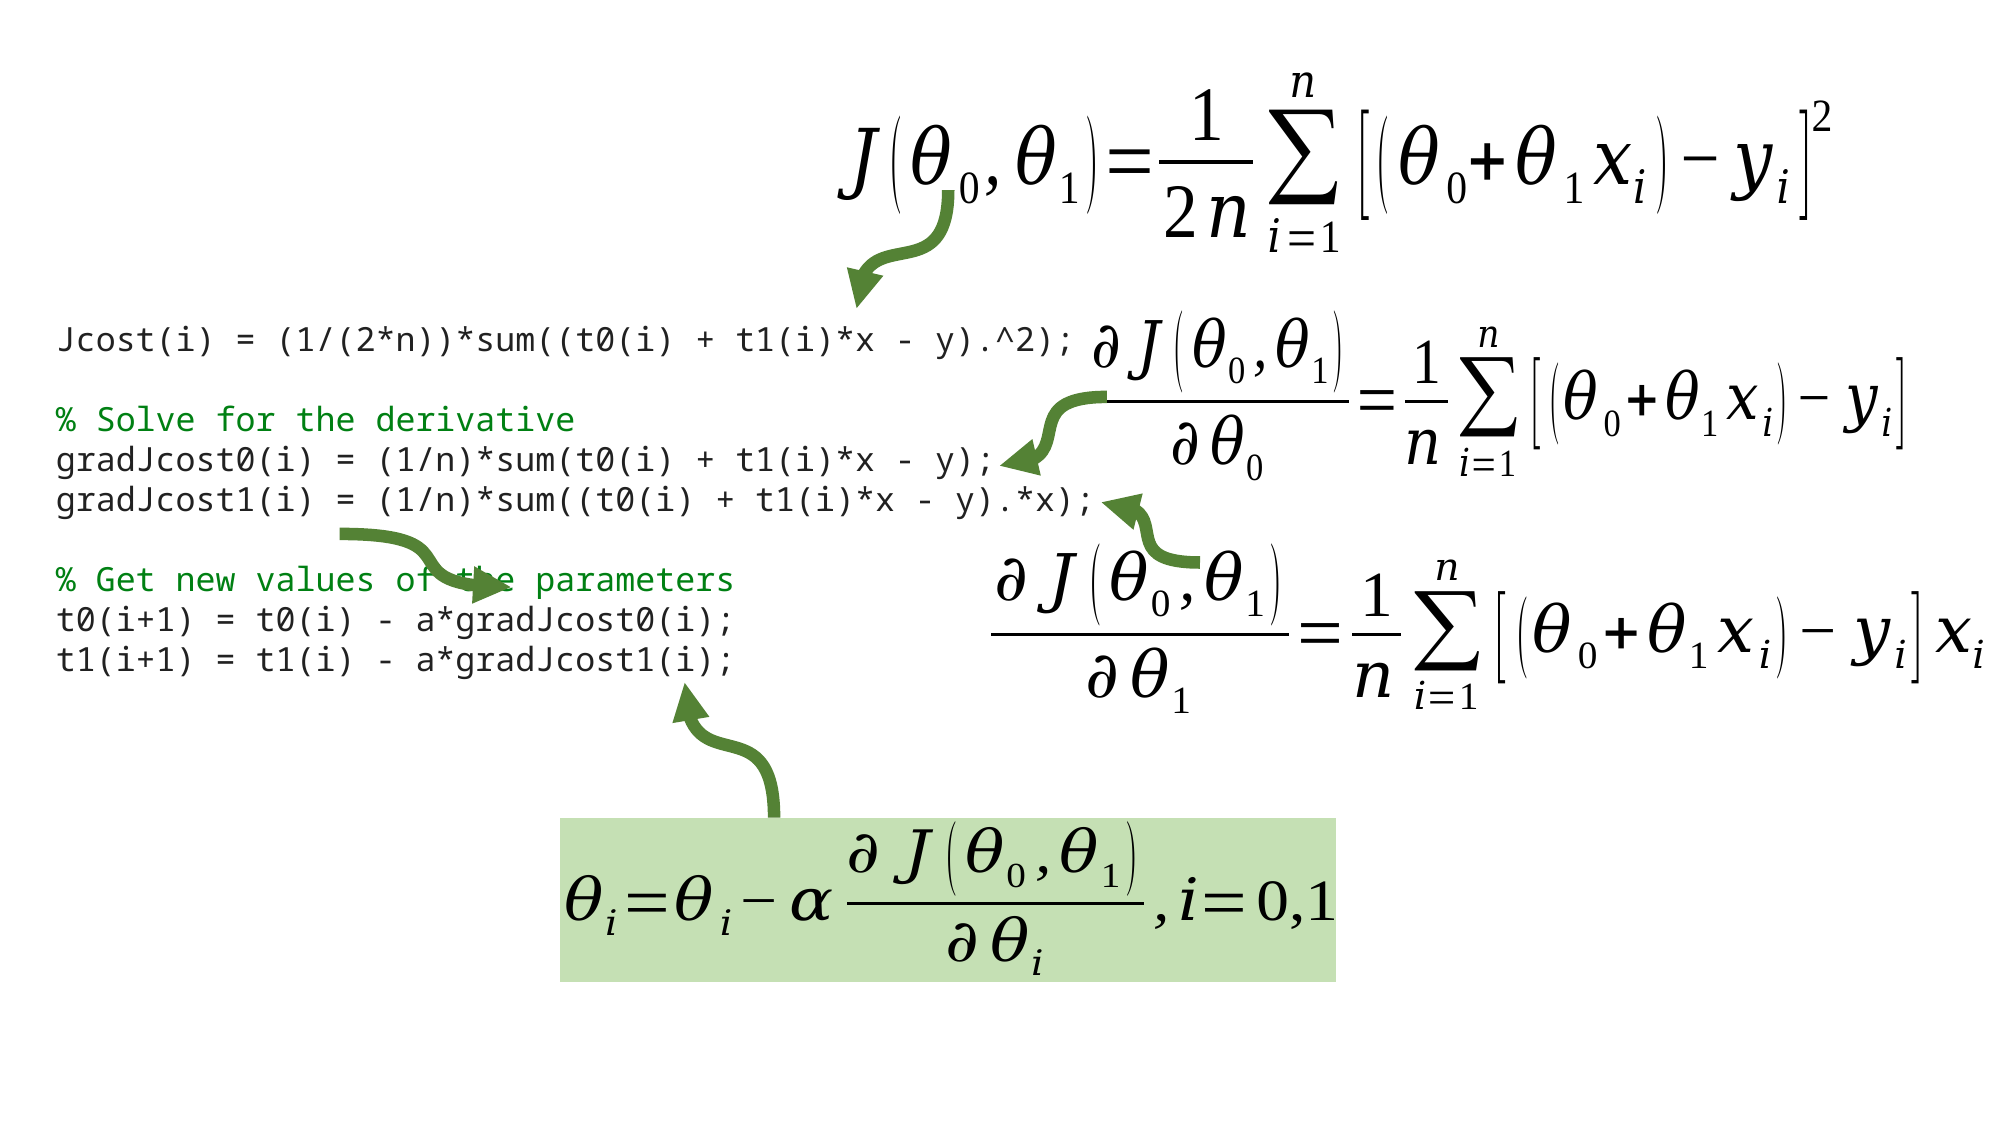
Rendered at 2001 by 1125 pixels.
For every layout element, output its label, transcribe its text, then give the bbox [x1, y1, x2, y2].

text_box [339, 533, 511, 588]
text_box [1101, 502, 1200, 563]
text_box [999, 396, 1107, 466]
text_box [661, 705, 797, 795]
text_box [843, 203, 962, 295]
text_box Jcost(i) = (1/(2*n))*sum((t0(i) + t1(i)*x - y).^2); % Solve for the derivative gradJcost0(i) = (1/n)*sum(t0(i) + t1(i)*x - y); gradJcost1(i) = (1/n)*sum((t0(i) + t1(i)*x - y).*x); % Get new values of the parameters t0(i+1) = t0(i) - a*gradJcost0(i); t1(i+1) = t1(i) - a*gradJcost1(i); [40, 311, 1137, 686]
